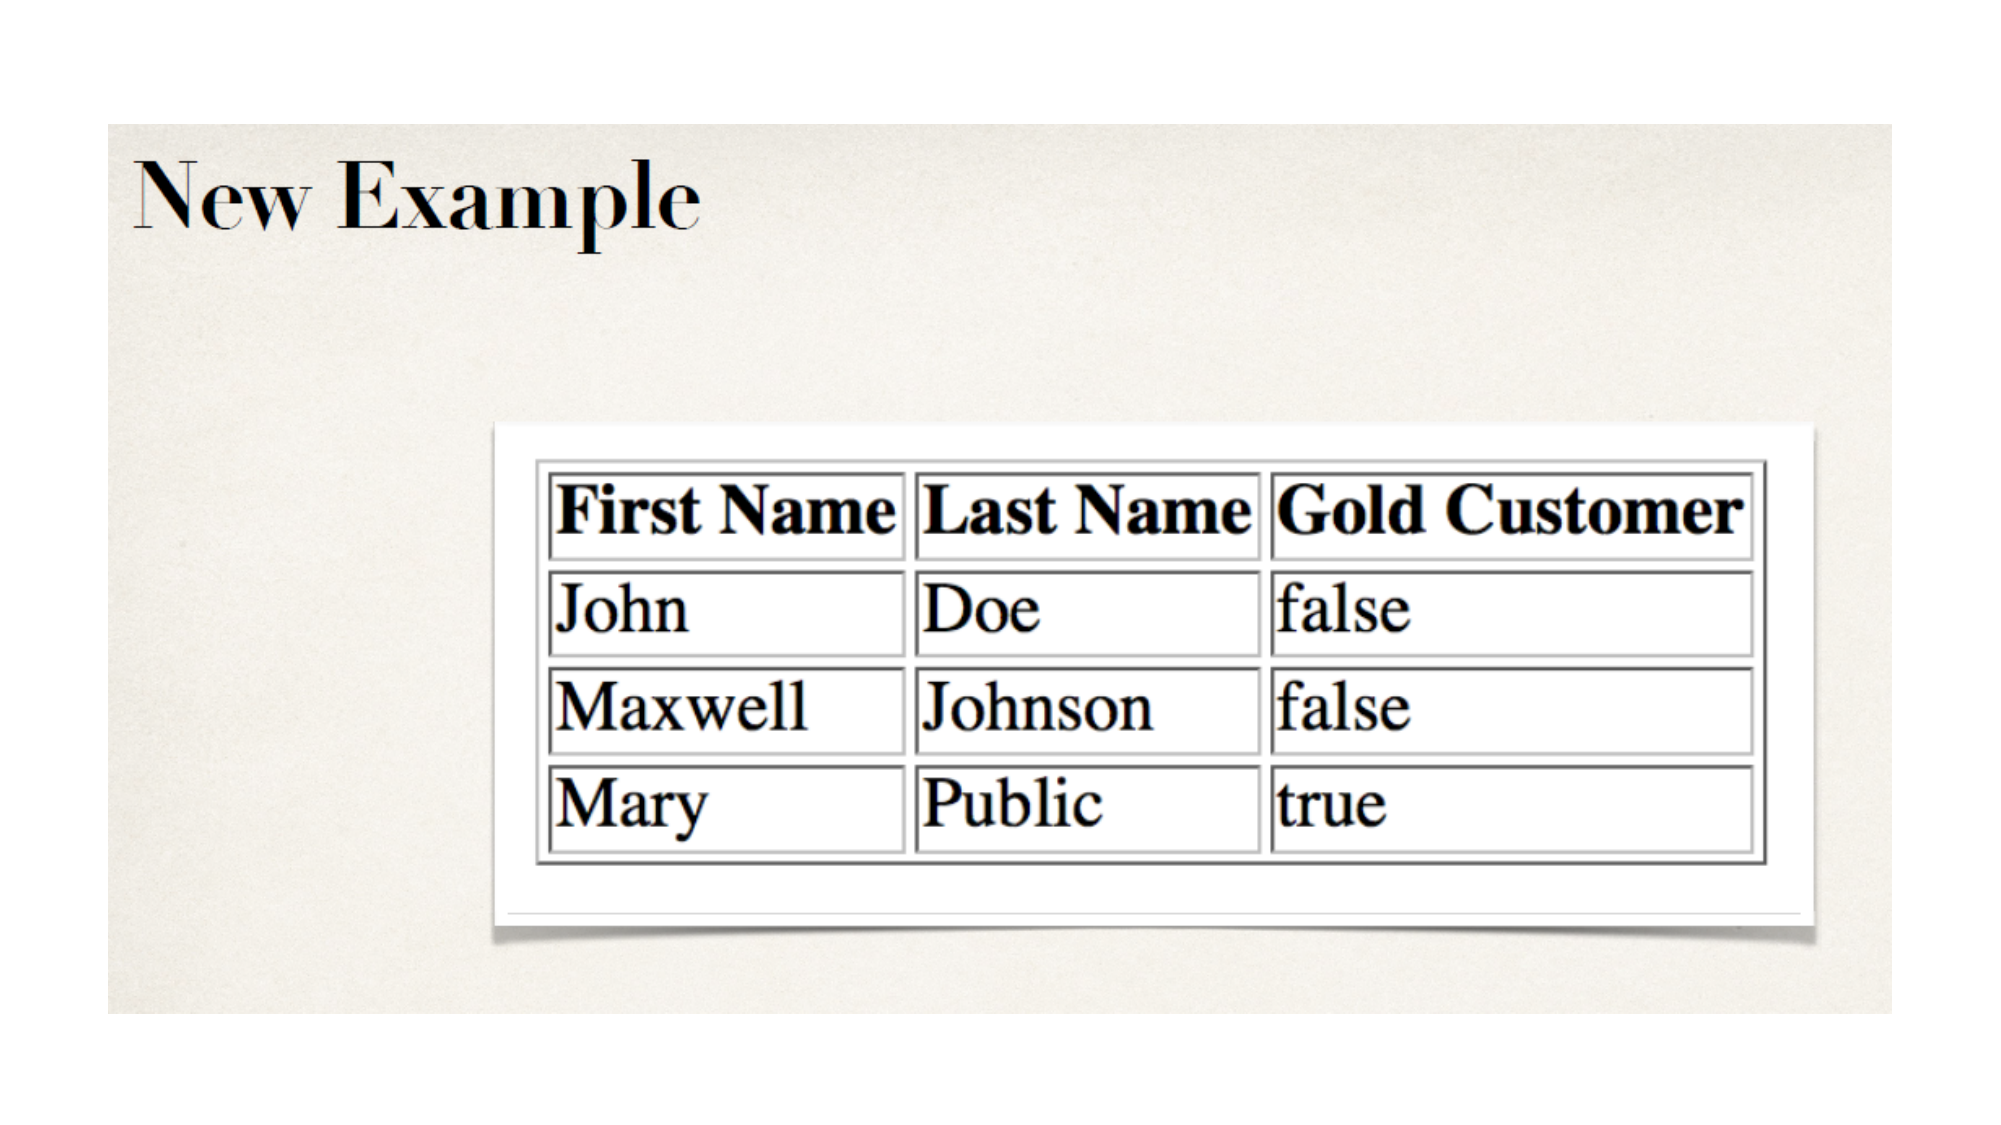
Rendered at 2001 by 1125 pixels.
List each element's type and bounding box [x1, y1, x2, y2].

list [108, 124, 1892, 1014]
